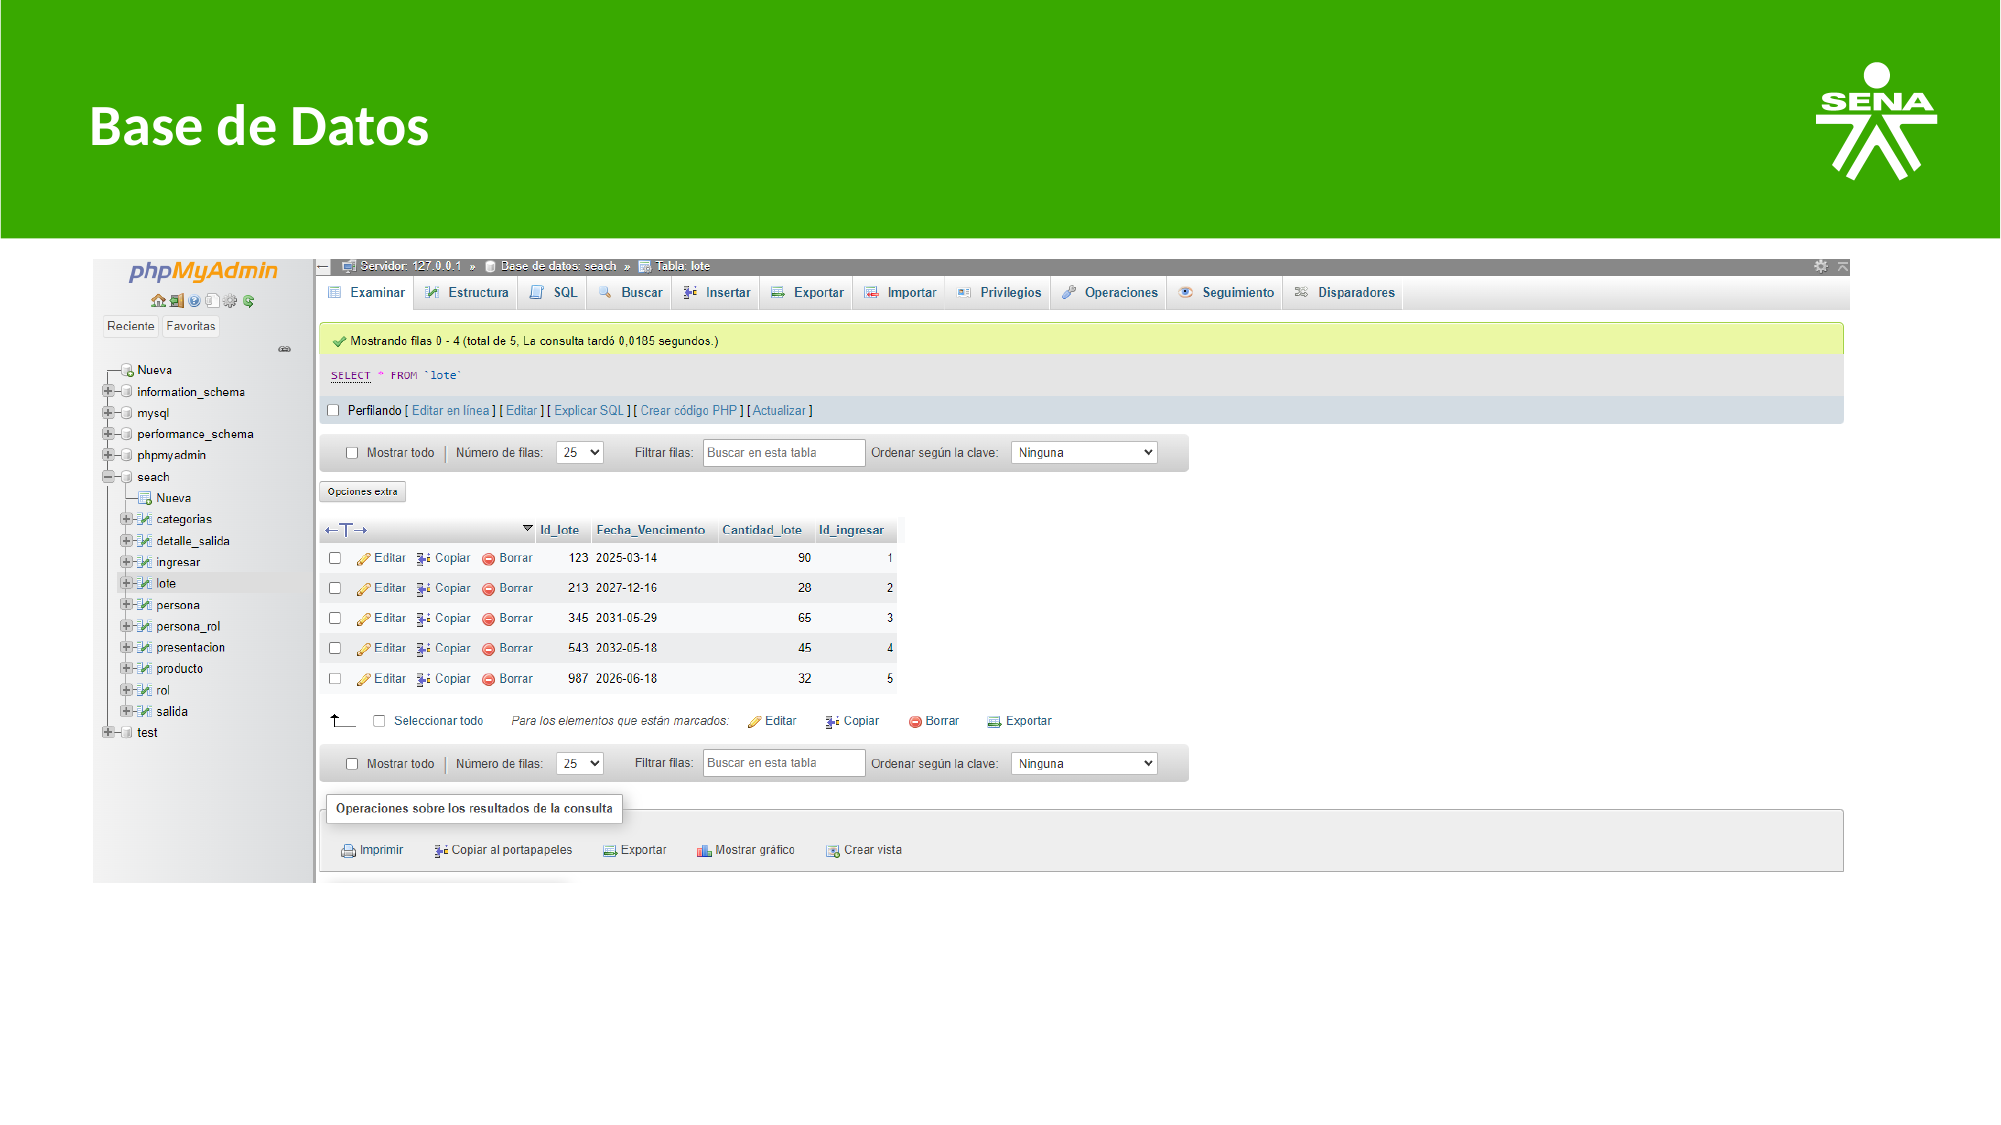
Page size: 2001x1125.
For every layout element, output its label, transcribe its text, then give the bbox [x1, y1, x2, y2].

title Base de Datos [74, 18, 1800, 236]
picture [0, 0, 2001, 1125]
